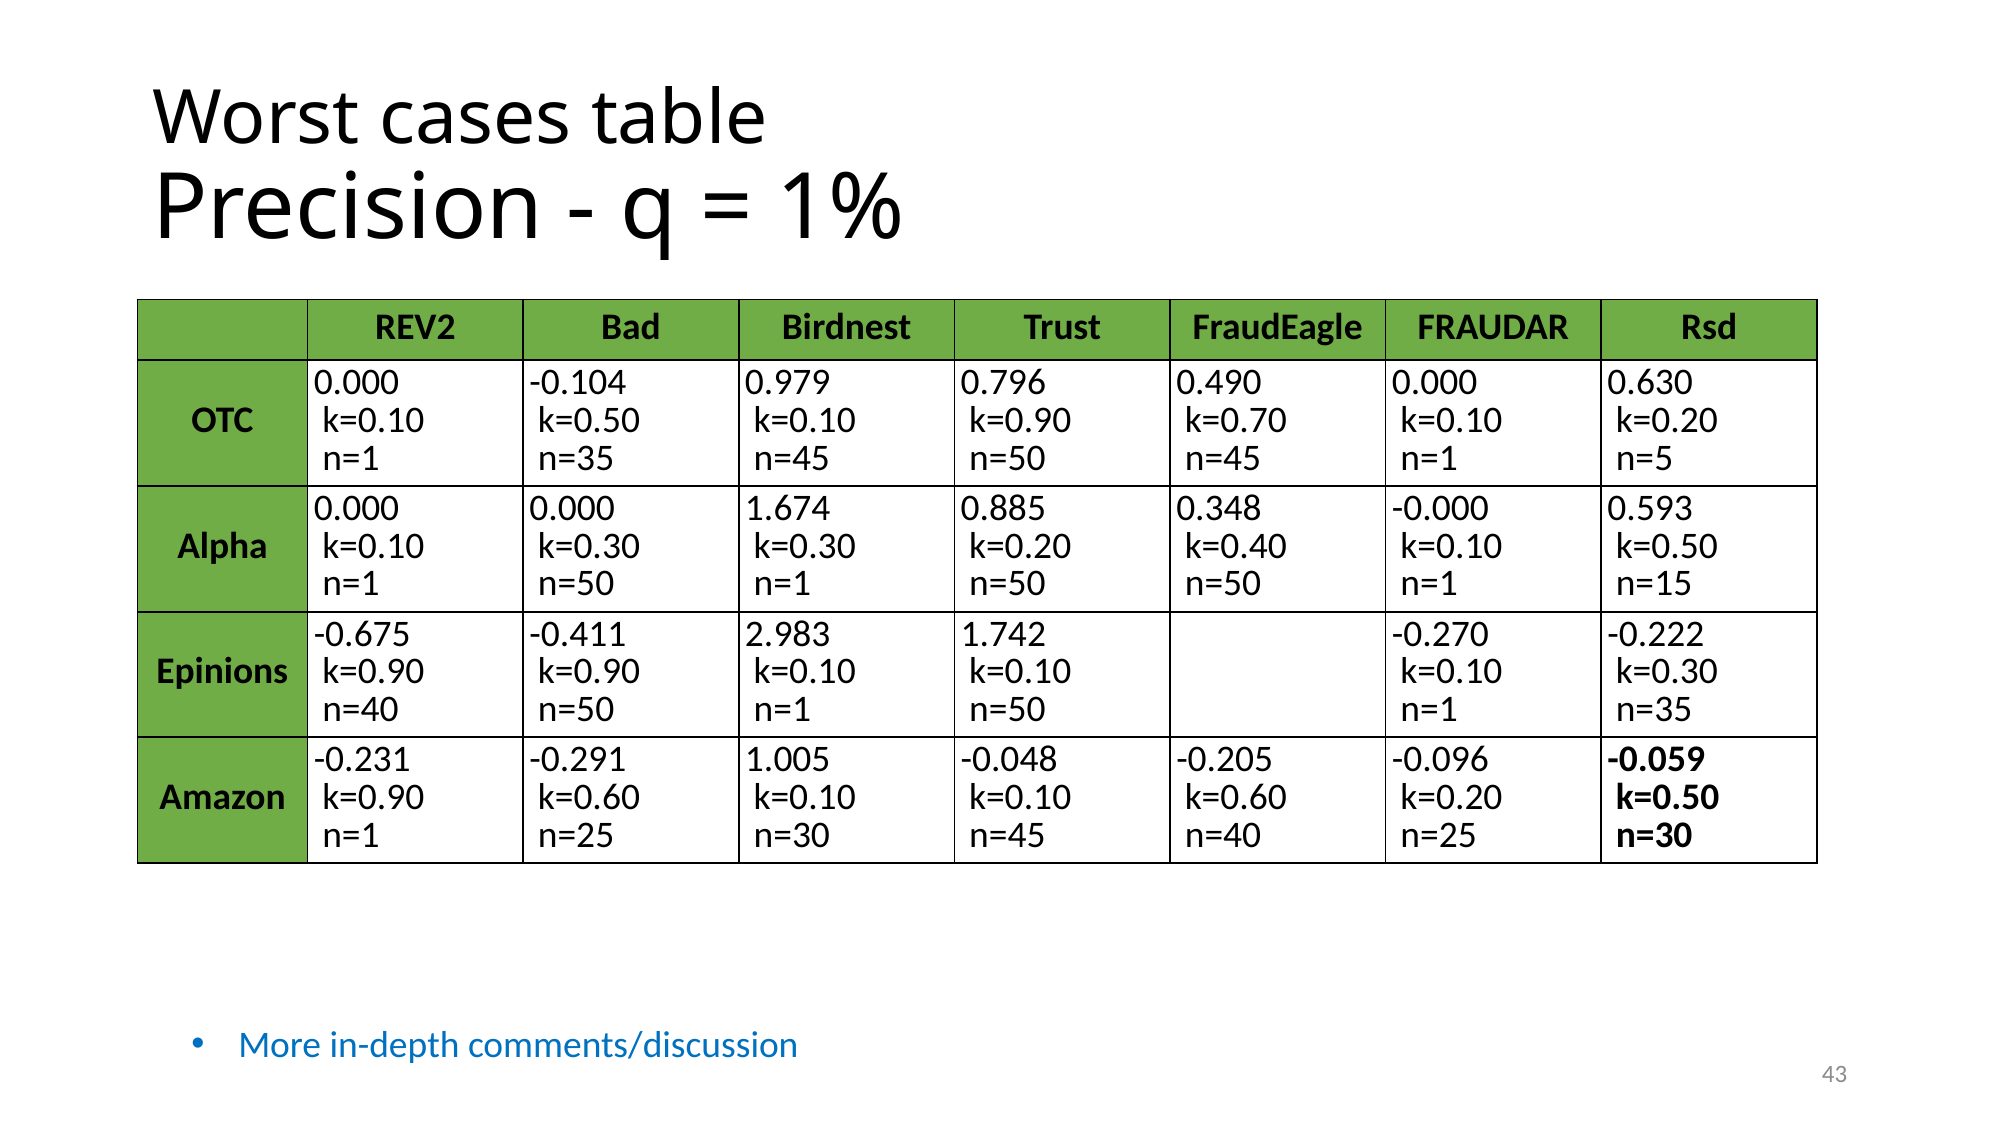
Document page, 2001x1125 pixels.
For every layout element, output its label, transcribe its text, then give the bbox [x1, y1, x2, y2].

table_cell 0.885 k=0.20 n=50 [955, 487, 1169, 611]
table_cell -0.675 k=0.90 n=40 [308, 613, 522, 736]
table_cell -0.411 k=0.90 n=50 [524, 613, 738, 736]
table_cell 0.593 k=0.50 n=15 [1602, 487, 1816, 611]
table_cell 0.000 k=0.10 n=1 [308, 361, 522, 485]
table_cell -0.270 k=0.10 n=1 [1386, 613, 1600, 736]
table_cell Epinions [138, 613, 307, 736]
table_cell [1171, 613, 1385, 736]
title Worst cases table Precision - q = 1% [137, 59, 1863, 278]
table_cell -0.291 k=0.60 n=25 [524, 738, 738, 862]
table_cell Amazon [138, 738, 307, 862]
table_cell -0.222 k=0.30 n=35 [1602, 613, 1816, 736]
table_cell 0.000 k=0.30 n=50 [524, 487, 738, 611]
table_header Rsd [1602, 300, 1816, 359]
table_cell -0.048 k=0.10 n=45 [955, 738, 1169, 862]
table_cell 0.490 k=0.70 n=45 [1171, 361, 1385, 485]
table_cell 0.979 k=0.10 n=45 [740, 361, 954, 485]
table_header Trust [955, 300, 1169, 359]
table_cell 1.005 k=0.10 n=30 [740, 738, 954, 862]
table_cell 2.983 k=0.10 n=1 [740, 613, 954, 736]
table_cell 0.796 k=0.90 n=50 [955, 361, 1169, 485]
table_cell 0.000 k=0.10 n=1 [1386, 361, 1600, 485]
slide_number 43 [1412, 1042, 1863, 1103]
table_cell 0.000 k=0.10 n=1 [308, 487, 522, 611]
table_cell -0.096 k=0.20 n=25 [1386, 738, 1600, 862]
table_cell 0.630 k=0.20 n=5 [1602, 361, 1816, 485]
table_header FRAUDAR [1386, 300, 1600, 359]
table_header FraudEagle [1171, 300, 1385, 359]
table_cell 1.742 k=0.10 n=50 [955, 613, 1169, 736]
table_header Birdnest [740, 300, 954, 359]
table_cell Alpha [138, 487, 307, 611]
table_cell 1.674 k=0.30 n=1 [740, 487, 954, 611]
table_cell OTC [138, 361, 307, 485]
table_cell 0.348 k=0.40 n=50 [1171, 487, 1385, 611]
text_box More in-depth comments/discussion [176, 1012, 815, 1073]
table_cell -0.000 k=0.10 n=1 [1386, 487, 1600, 611]
table_cell -0.205 k=0.60 n=40 [1171, 738, 1385, 862]
table_cell -0.104 k=0.50 n=35 [524, 361, 738, 485]
table_cell -0.231 k=0.90 n=1 [308, 738, 522, 862]
table_cell -0.059 k=0.50 n=30 [1602, 738, 1816, 862]
table_header Bad [524, 300, 738, 359]
table_header REV2 [308, 300, 522, 359]
table_header [138, 300, 307, 359]
